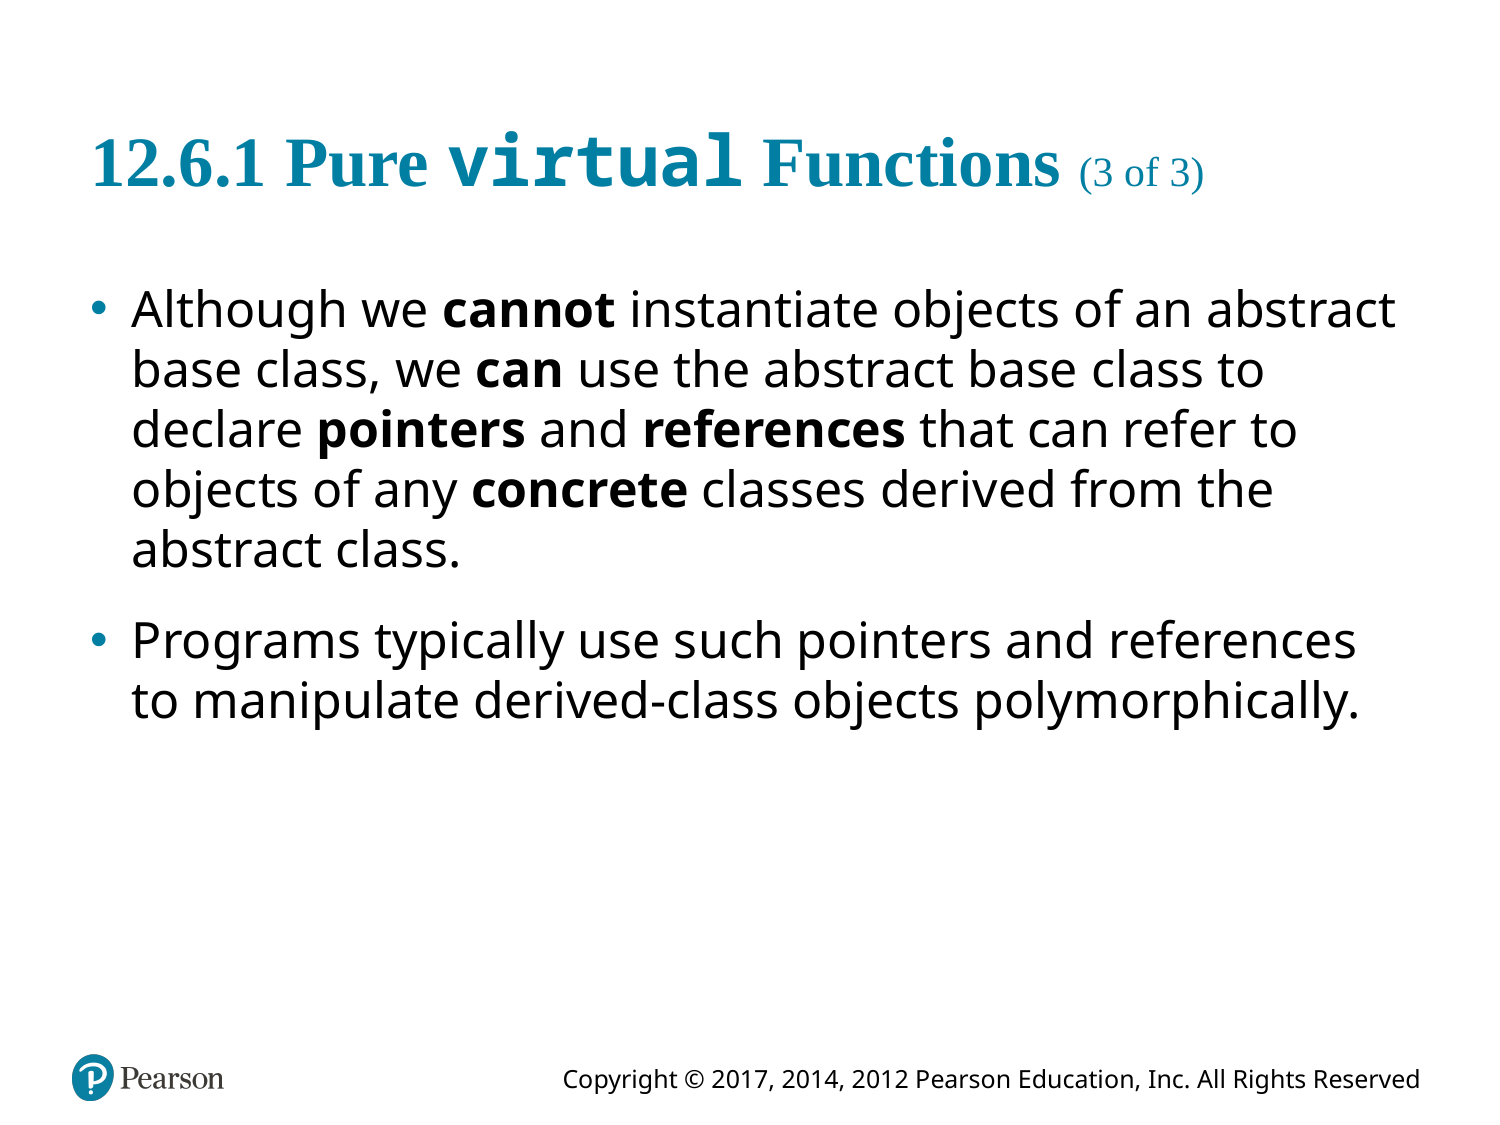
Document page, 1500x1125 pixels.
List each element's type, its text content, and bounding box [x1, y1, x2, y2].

list Although we cannot instantiate objects of an abstract base class, we can use the abstract base class to declare pointers and references that can refer to objects of any concrete classes derived from the abstract class. Programs typically use such pointers and references to manipulate derived-class objects polymorphically. [75, 262, 1425, 931]
picture [98, 1054, 224, 1101]
picture [80, 1063, 106, 1088]
picture [72, 1087, 83, 1101]
picture [72, 1054, 88, 1070]
title 12.6.1 Pure virtual Functions (3 of 3) [75, 0, 1425, 216]
